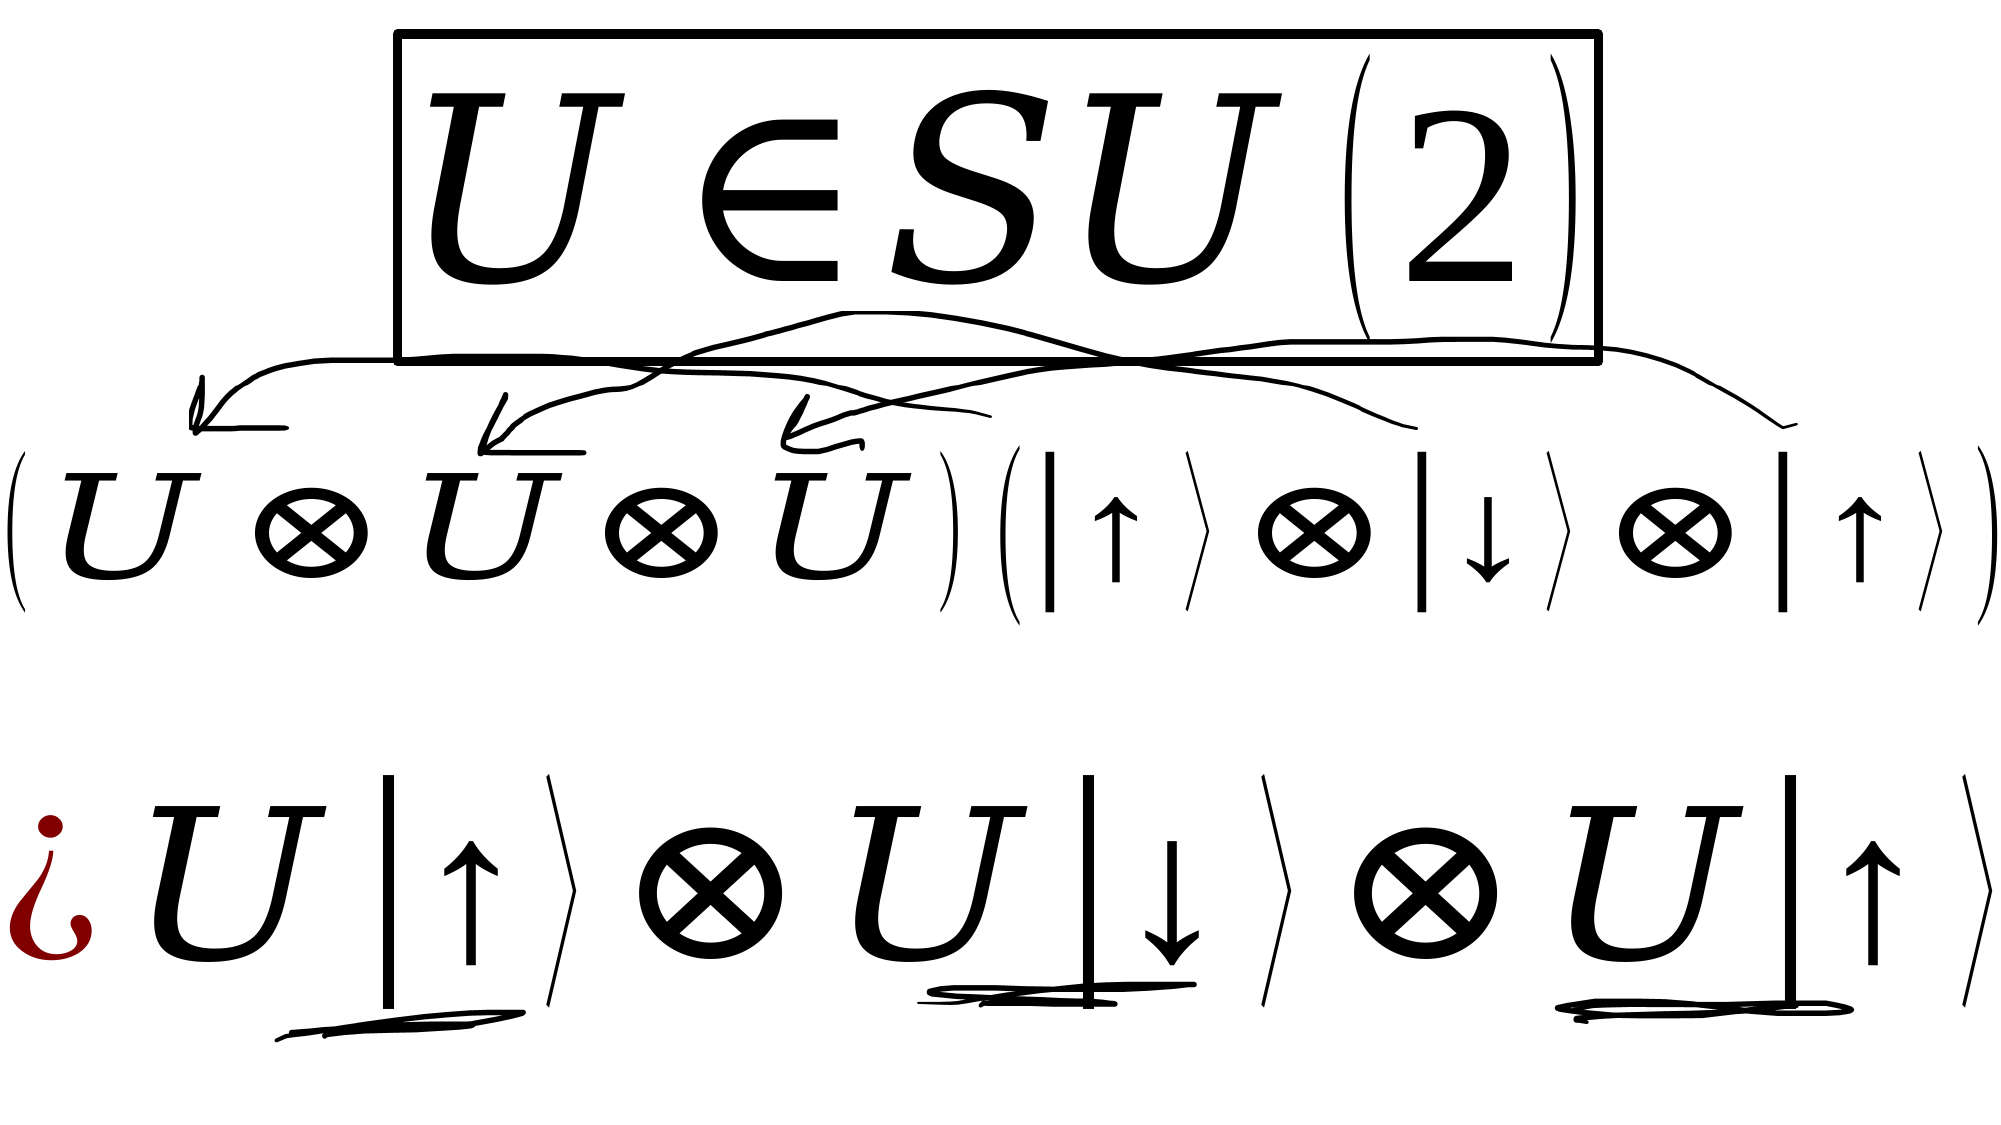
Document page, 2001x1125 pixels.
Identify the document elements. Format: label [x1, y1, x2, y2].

picture [189, 311, 1863, 1052]
